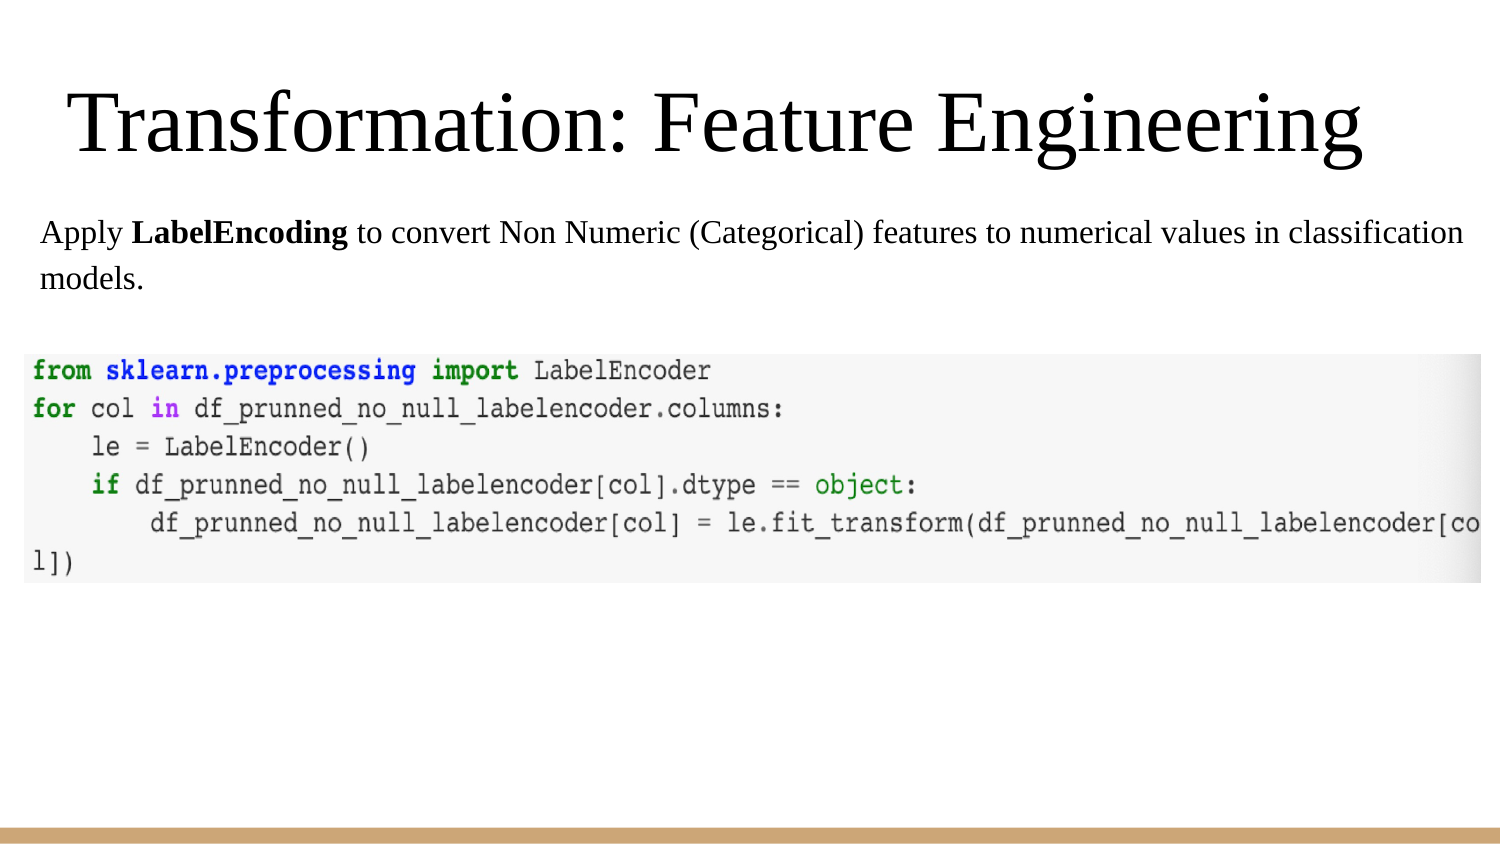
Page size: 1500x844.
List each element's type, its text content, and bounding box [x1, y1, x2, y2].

list Apply LabelEncoding to convert Non Numeric (Categorical) features to numerical values in classification models. [24, 189, 1492, 319]
text_box Transformation: Feature Engineering [51, 48, 1424, 189]
picture [24, 354, 1481, 584]
